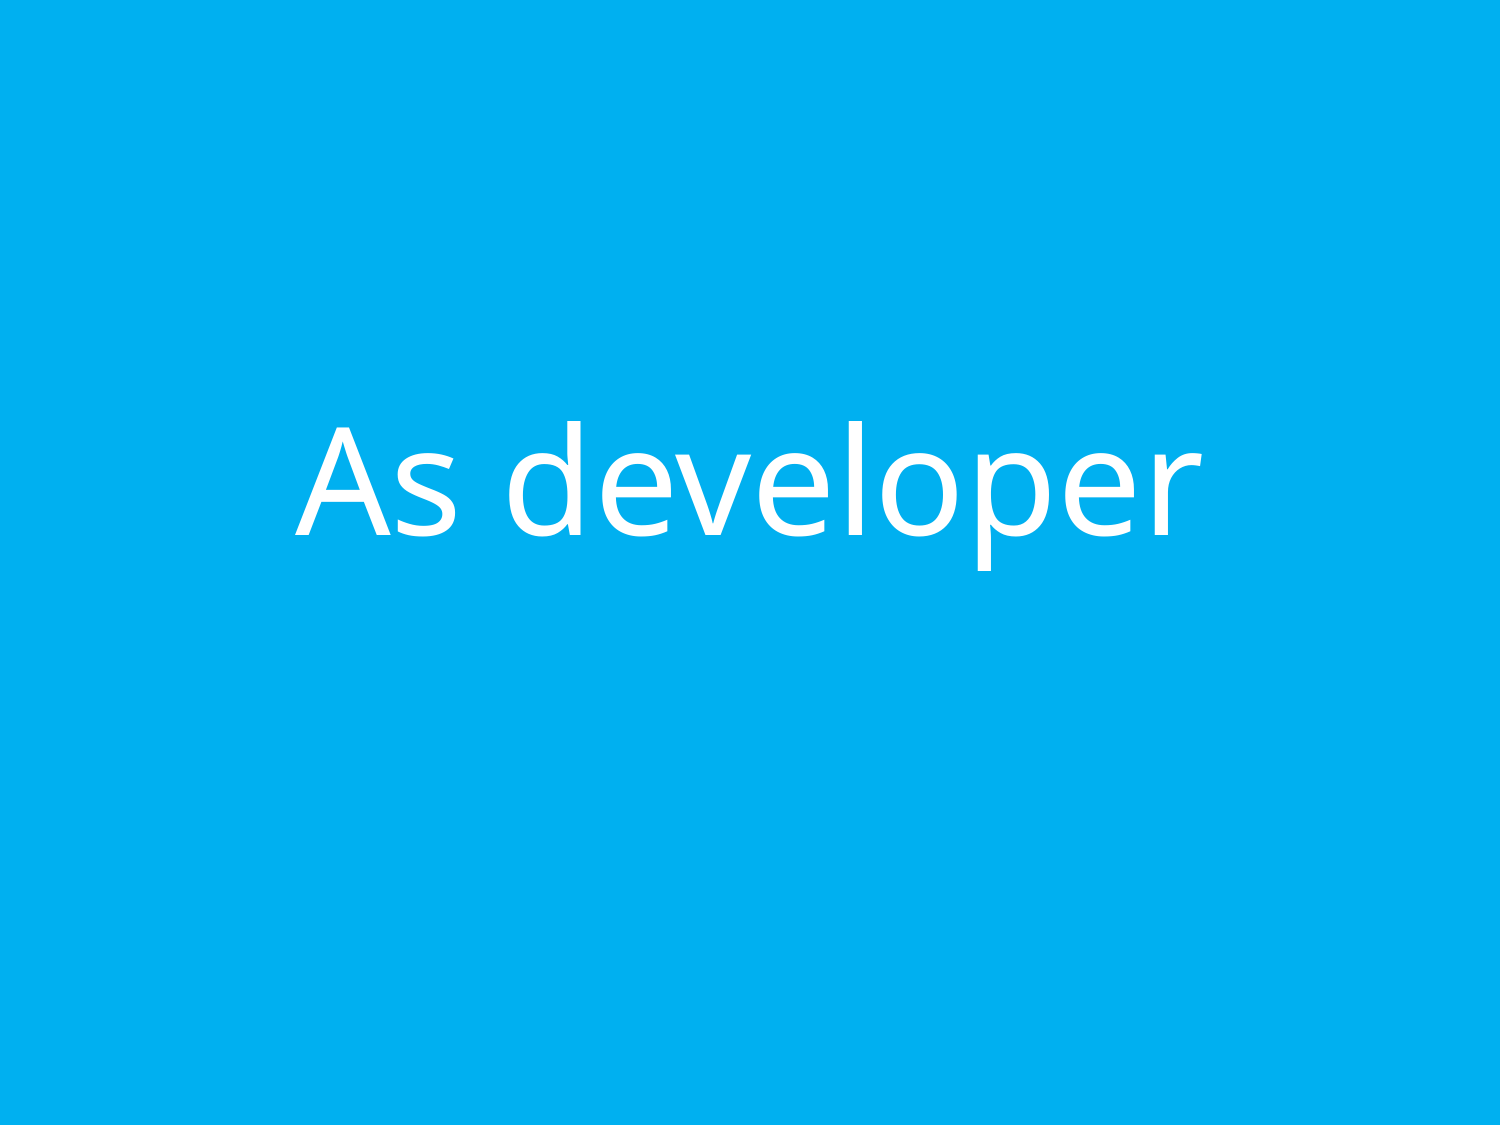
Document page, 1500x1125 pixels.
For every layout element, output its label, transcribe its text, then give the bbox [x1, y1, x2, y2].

title As developer [112, 184, 1388, 576]
